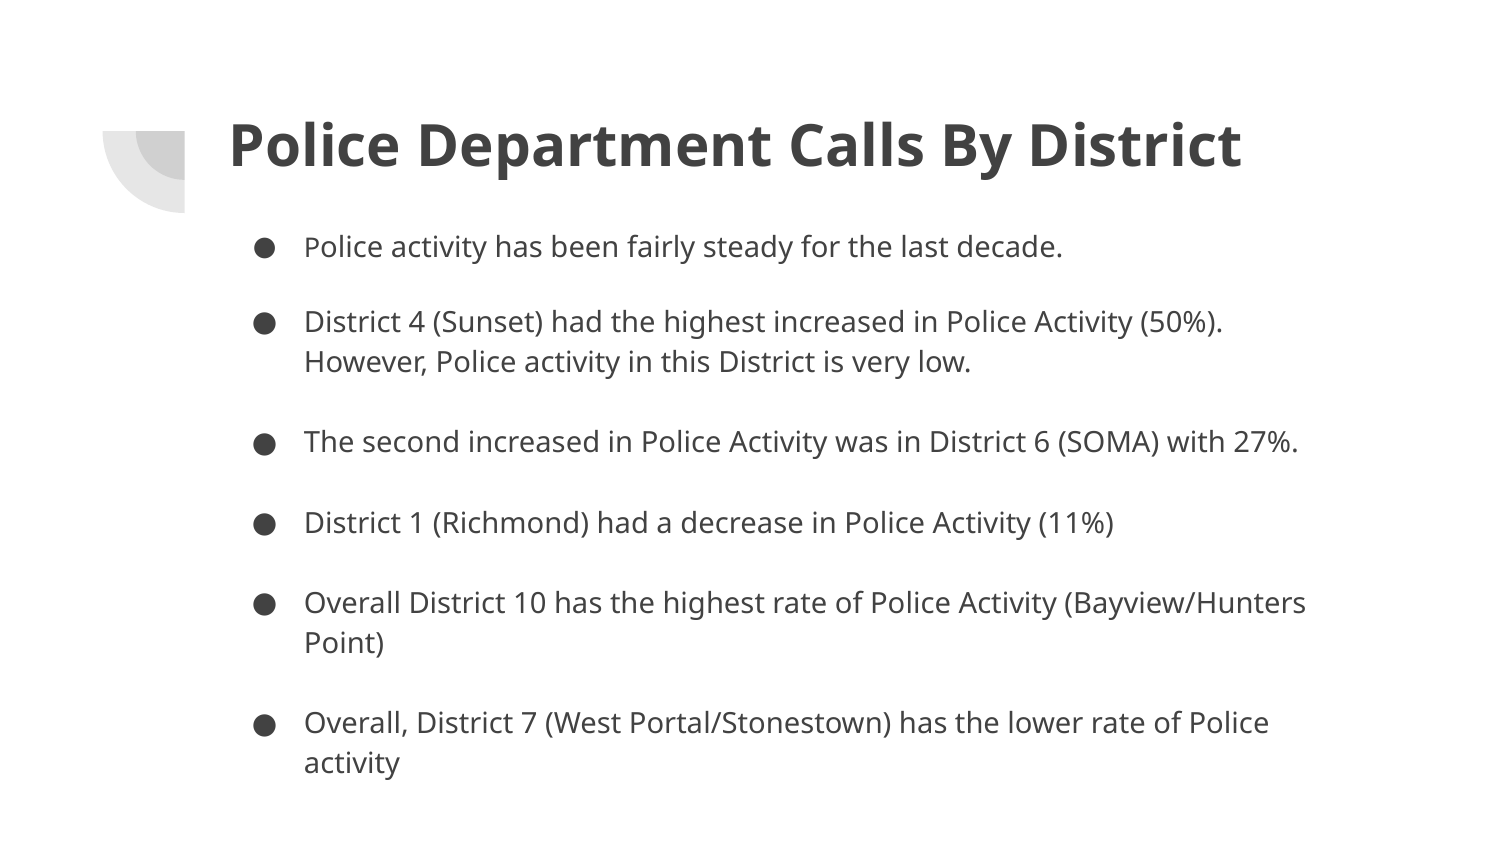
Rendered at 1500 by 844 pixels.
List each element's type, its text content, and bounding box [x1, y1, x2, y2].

list Police activity has been fairly steady for the last decade. District 4 (Sunset) had the highest increased in Police Activity (50%). However, Police activity in this District is very low. The second increased in Police Activity was in District 6 (SOMA) with 27%. District 1 (Richmond) had a decrease in Police Activity (11%) Overall District 10 has the highest rate of Police Activity (Bayview/Hunters Point) Overall, District 7 (West Portal/Stonestown) has the lower rate of Police activity [213, 207, 1368, 769]
title Police Department Calls By District [213, 93, 1368, 207]
